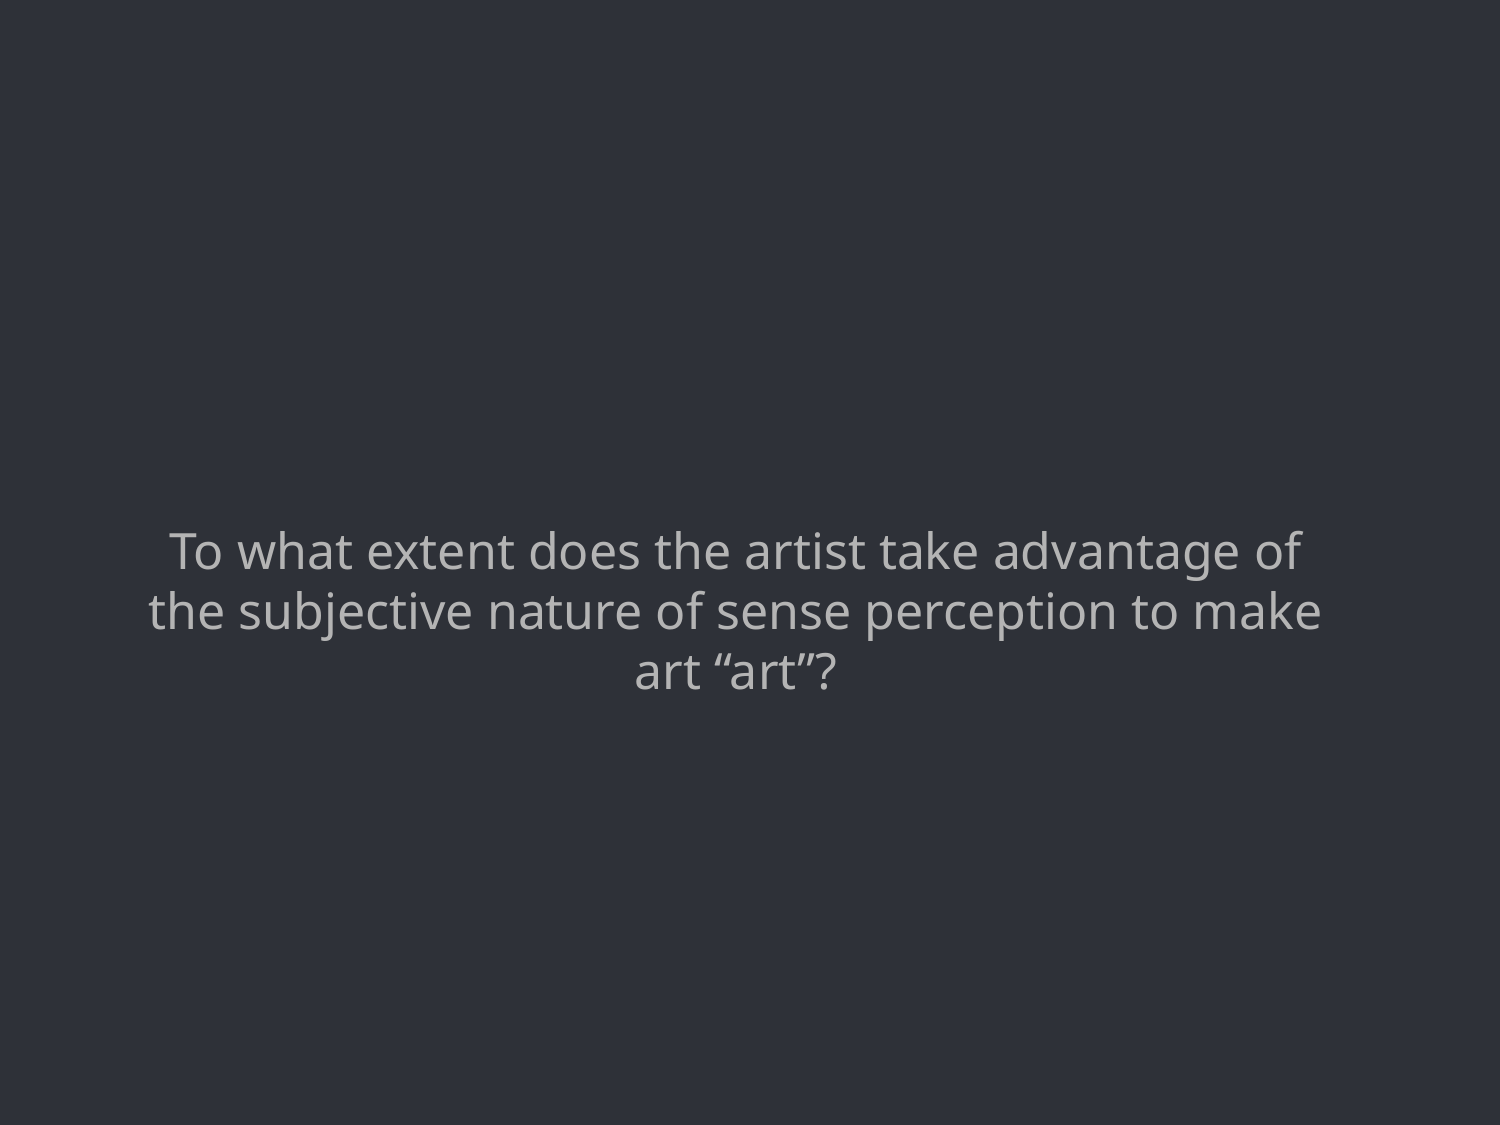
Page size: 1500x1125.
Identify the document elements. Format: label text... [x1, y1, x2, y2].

text_box To what extent does the artist take advantage of the subjective nature of sense perception to make art “art”? [125, 511, 1346, 707]
